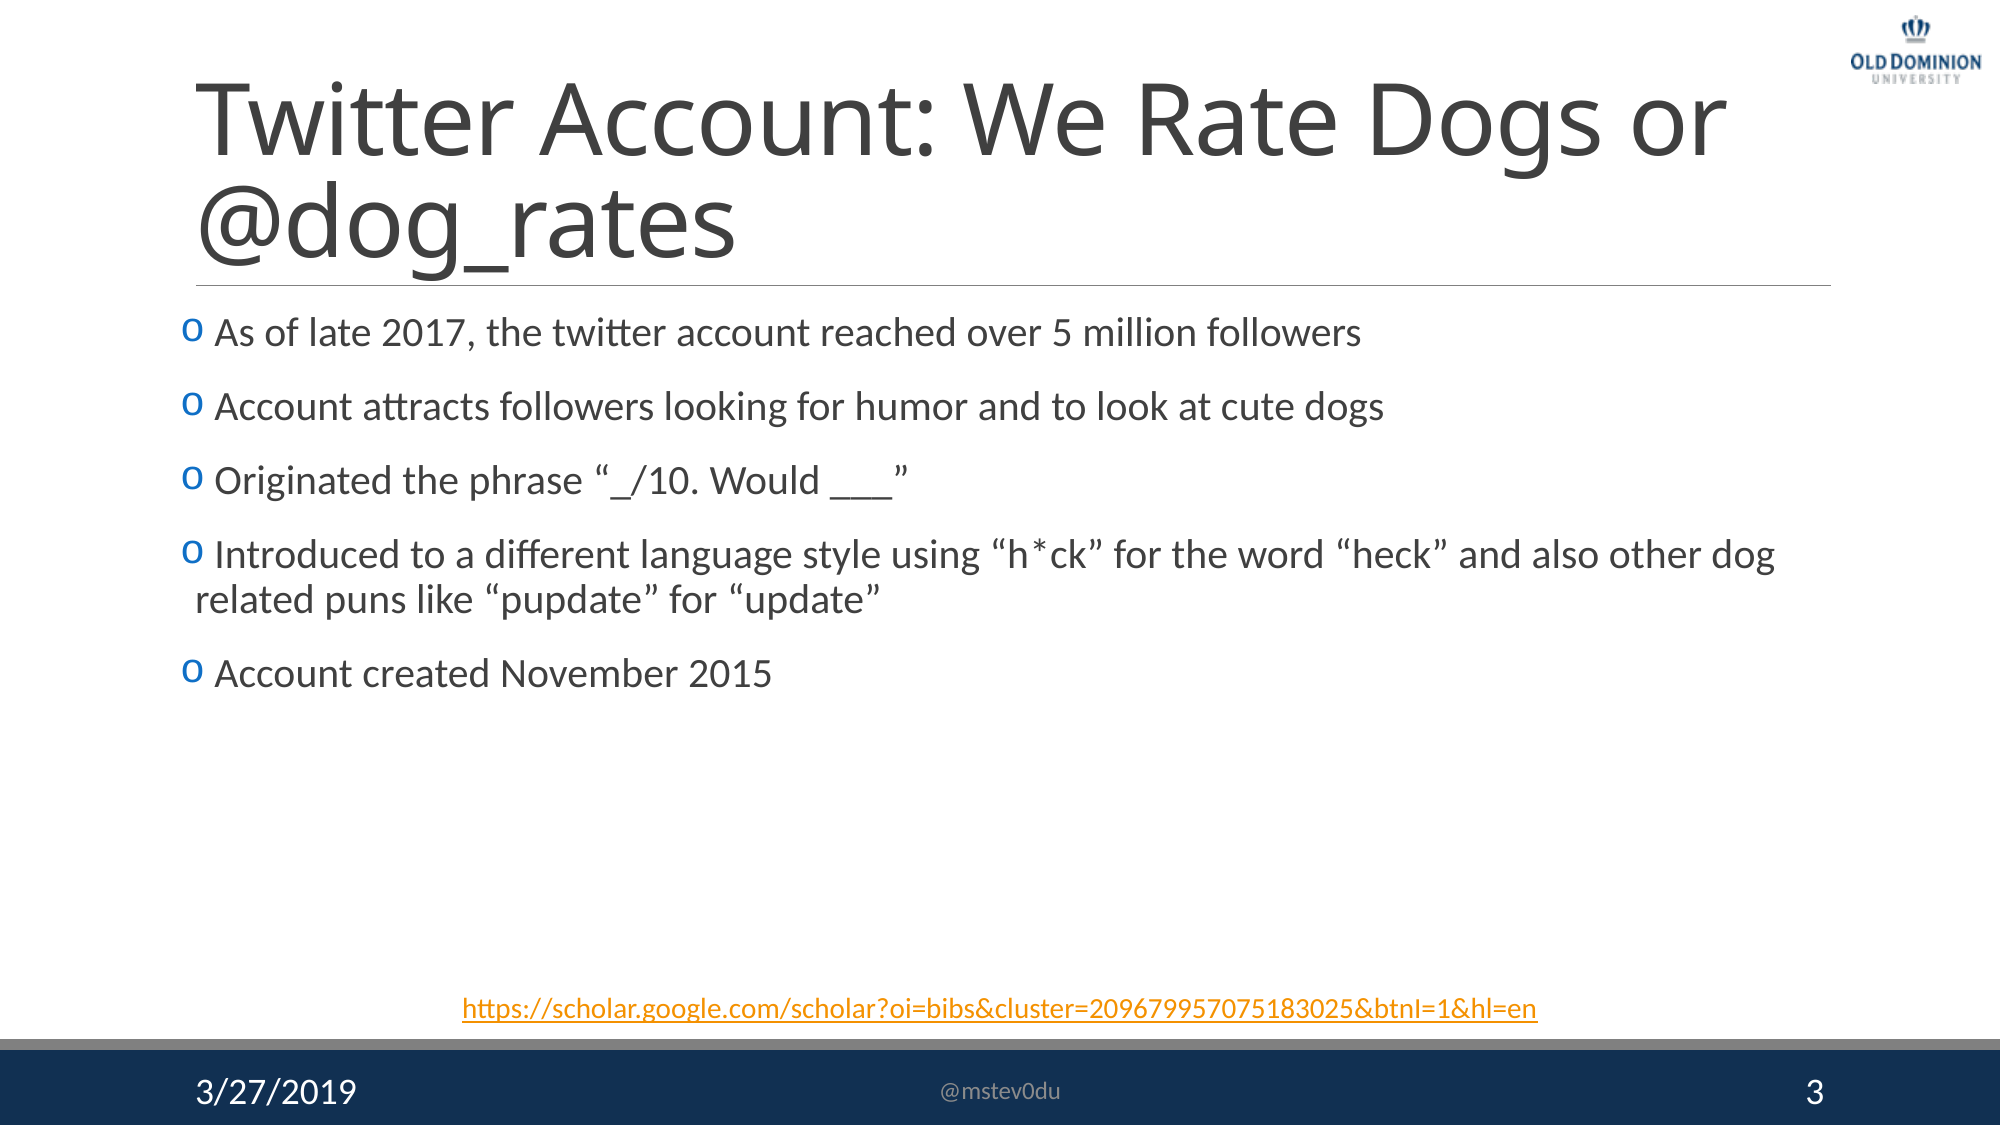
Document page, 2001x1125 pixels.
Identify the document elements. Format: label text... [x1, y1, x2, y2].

title Twitter Account: We Rate Dogs or @dog_rates [180, 47, 1830, 285]
slide_number 3 [1624, 1059, 1840, 1120]
footer @mstev0du [604, 1059, 1396, 1120]
list As of late 2017, the twitter account reached over 5 million followers Account attracts followers looking for humor and to look at cute dogs Originated the phrase “_/10. Would ___” Introduced to a different language style using “h*ck” for the word “heck” and also other dog related puns like “pupdate” for “update” Account created November 2015 [180, 302, 1830, 963]
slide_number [180, 1059, 586, 1120]
text_box https://scholar.google.com/scholar?oi=bibs&cluster=209679957075183025&btnI=1&hl=en [0, 982, 2000, 1033]
picture [1851, 15, 1982, 84]
